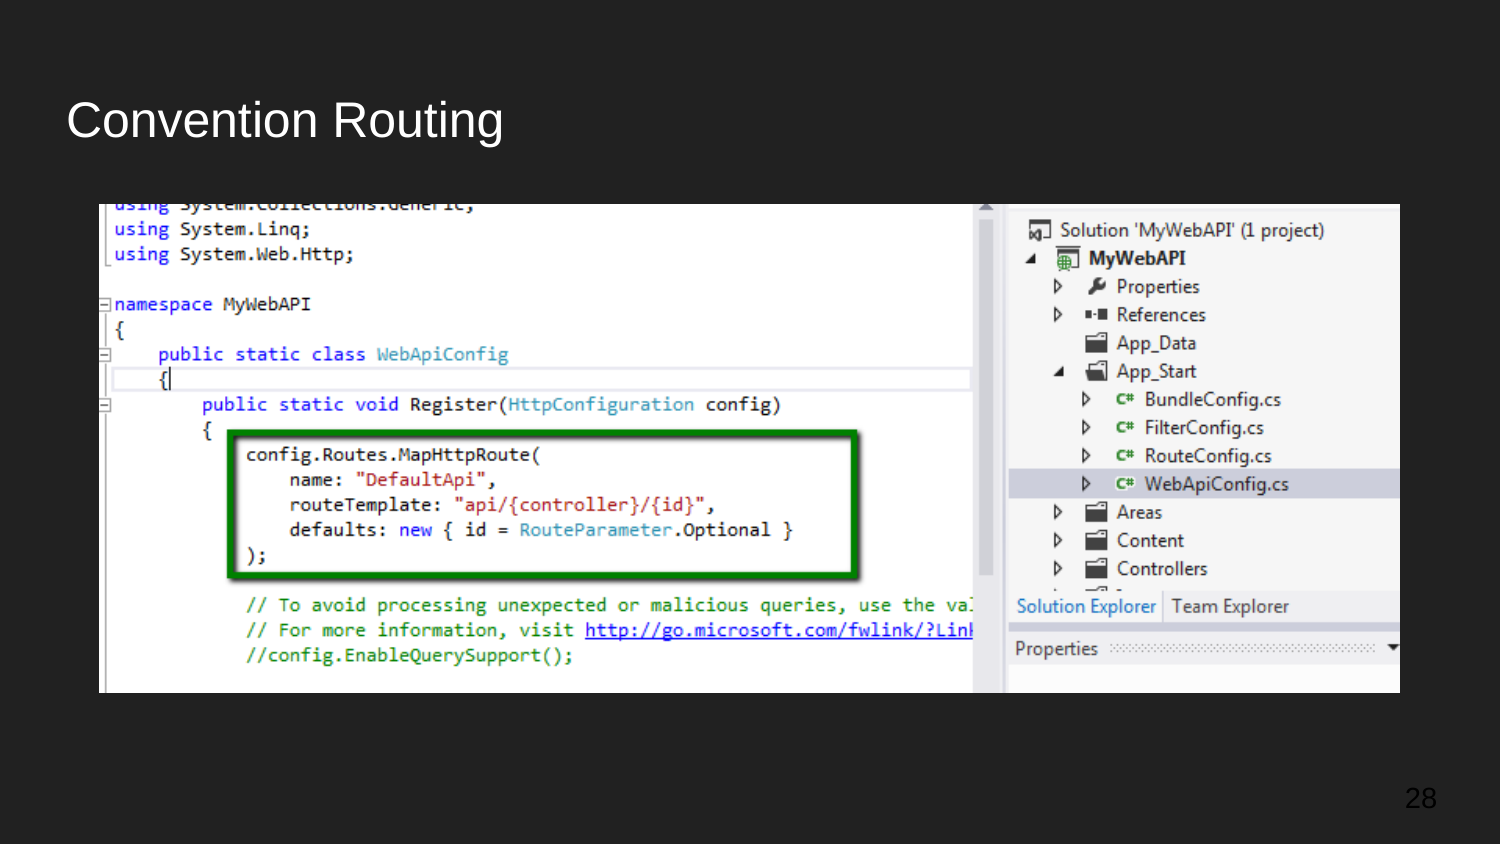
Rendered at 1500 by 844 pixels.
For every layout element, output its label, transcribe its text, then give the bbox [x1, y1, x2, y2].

picture [99, 204, 1401, 693]
title Convention Routing [51, 72, 1449, 167]
slide_number ‹#› [1389, 764, 1480, 830]
